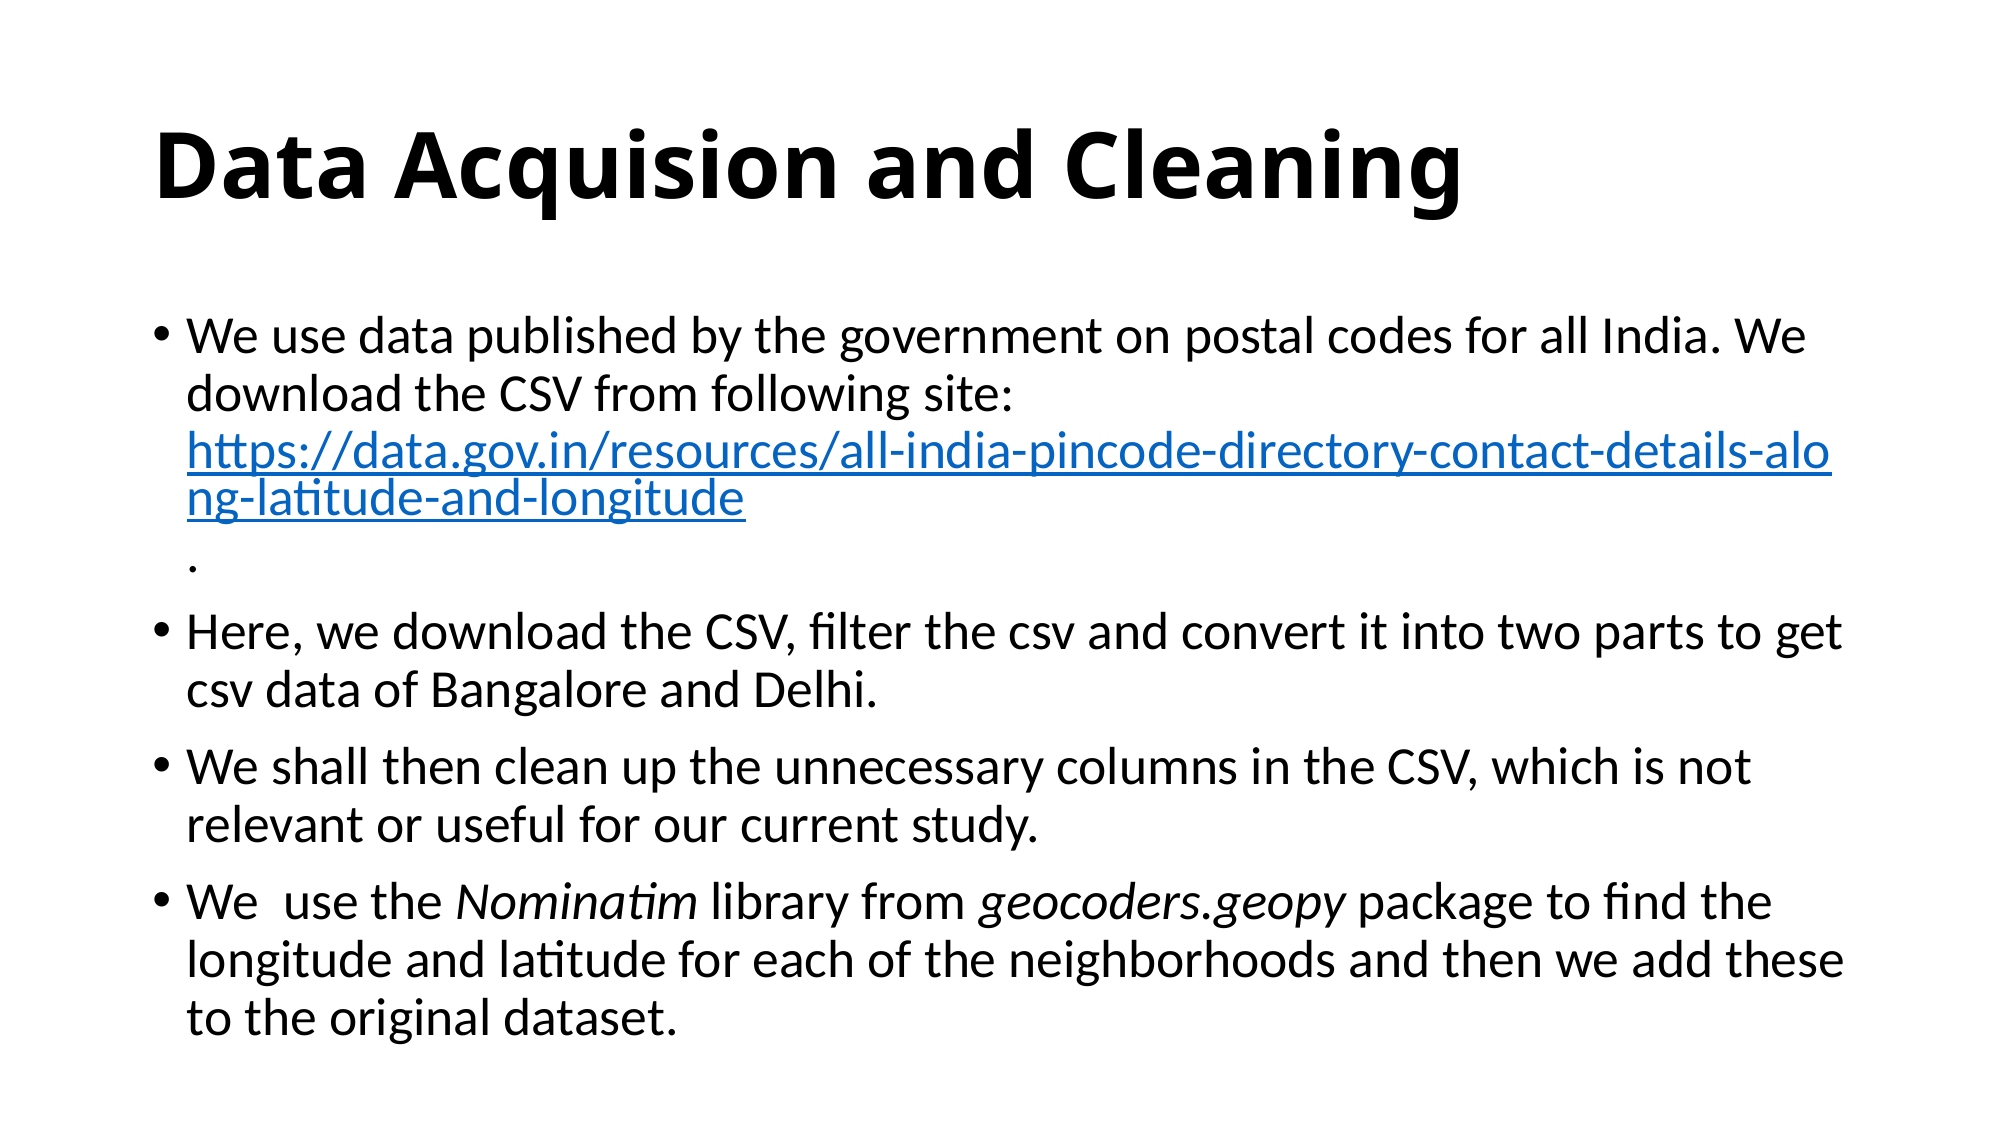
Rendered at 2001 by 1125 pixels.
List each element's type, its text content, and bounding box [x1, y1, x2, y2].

list We use data published by the government on postal codes for all India. We download the CSV from following site: https://data.gov.in/resources/all-india-pincode-directory-contact-details-along-latitude-and-longitude. Here, we download the CSV, filter the csv and convert it into two parts to get csv data of Bangalore and Delhi. We shall then clean up the unnecessary columns in the CSV, which is not relevant or useful for our current study. We use the Nominatim library from geocoders.geopy package to find the longitude and latitude for each of the neighborhoods and then we add these to the original dataset. [137, 299, 1863, 1014]
title Data Acquision and Cleaning [137, 59, 1863, 278]
